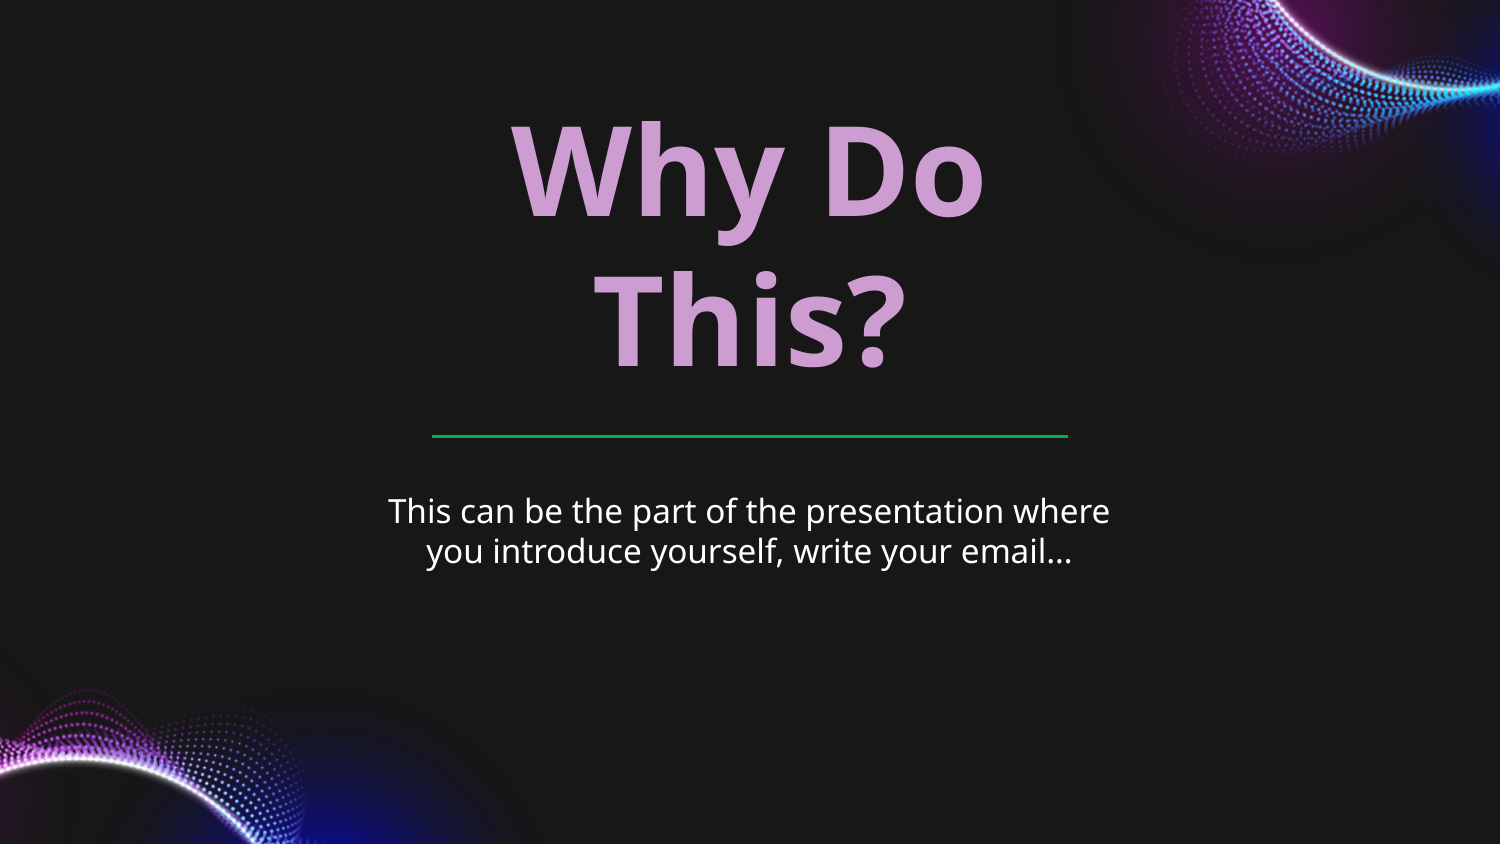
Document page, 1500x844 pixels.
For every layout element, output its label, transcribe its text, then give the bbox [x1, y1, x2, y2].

picture [0, 489, 699, 844]
picture [835, 0, 1500, 423]
subtitle This can be the part of the presentation where you introduce yourself, write your email… [350, 474, 1150, 585]
title Why Do This? [341, 212, 1159, 407]
